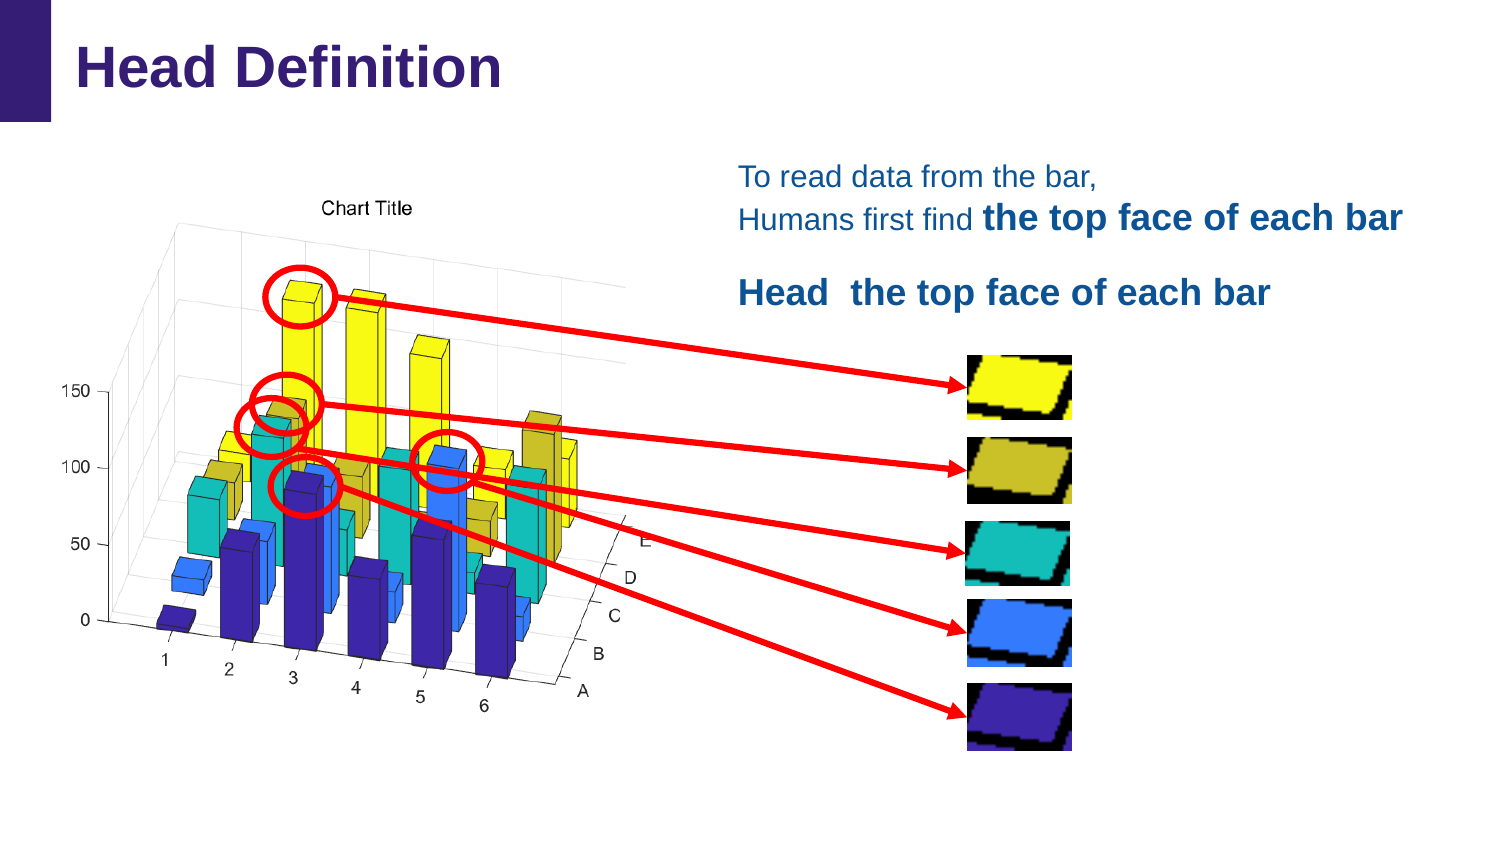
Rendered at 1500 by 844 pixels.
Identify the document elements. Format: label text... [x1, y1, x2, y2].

text_box Head Definition [60, 14, 1459, 109]
picture [966, 437, 1072, 505]
picture [966, 355, 1072, 420]
picture [968, 521, 1071, 586]
picture [966, 683, 1072, 751]
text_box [335, 296, 968, 388]
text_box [340, 486, 968, 718]
text_box [0, 0, 52, 122]
text_box To read data from the bar, Humans first find the top face of each bar [723, 148, 1420, 246]
picture [968, 599, 1072, 667]
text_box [321, 403, 968, 448]
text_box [471, 482, 968, 486]
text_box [295, 448, 966, 554]
picture [60, 198, 653, 714]
